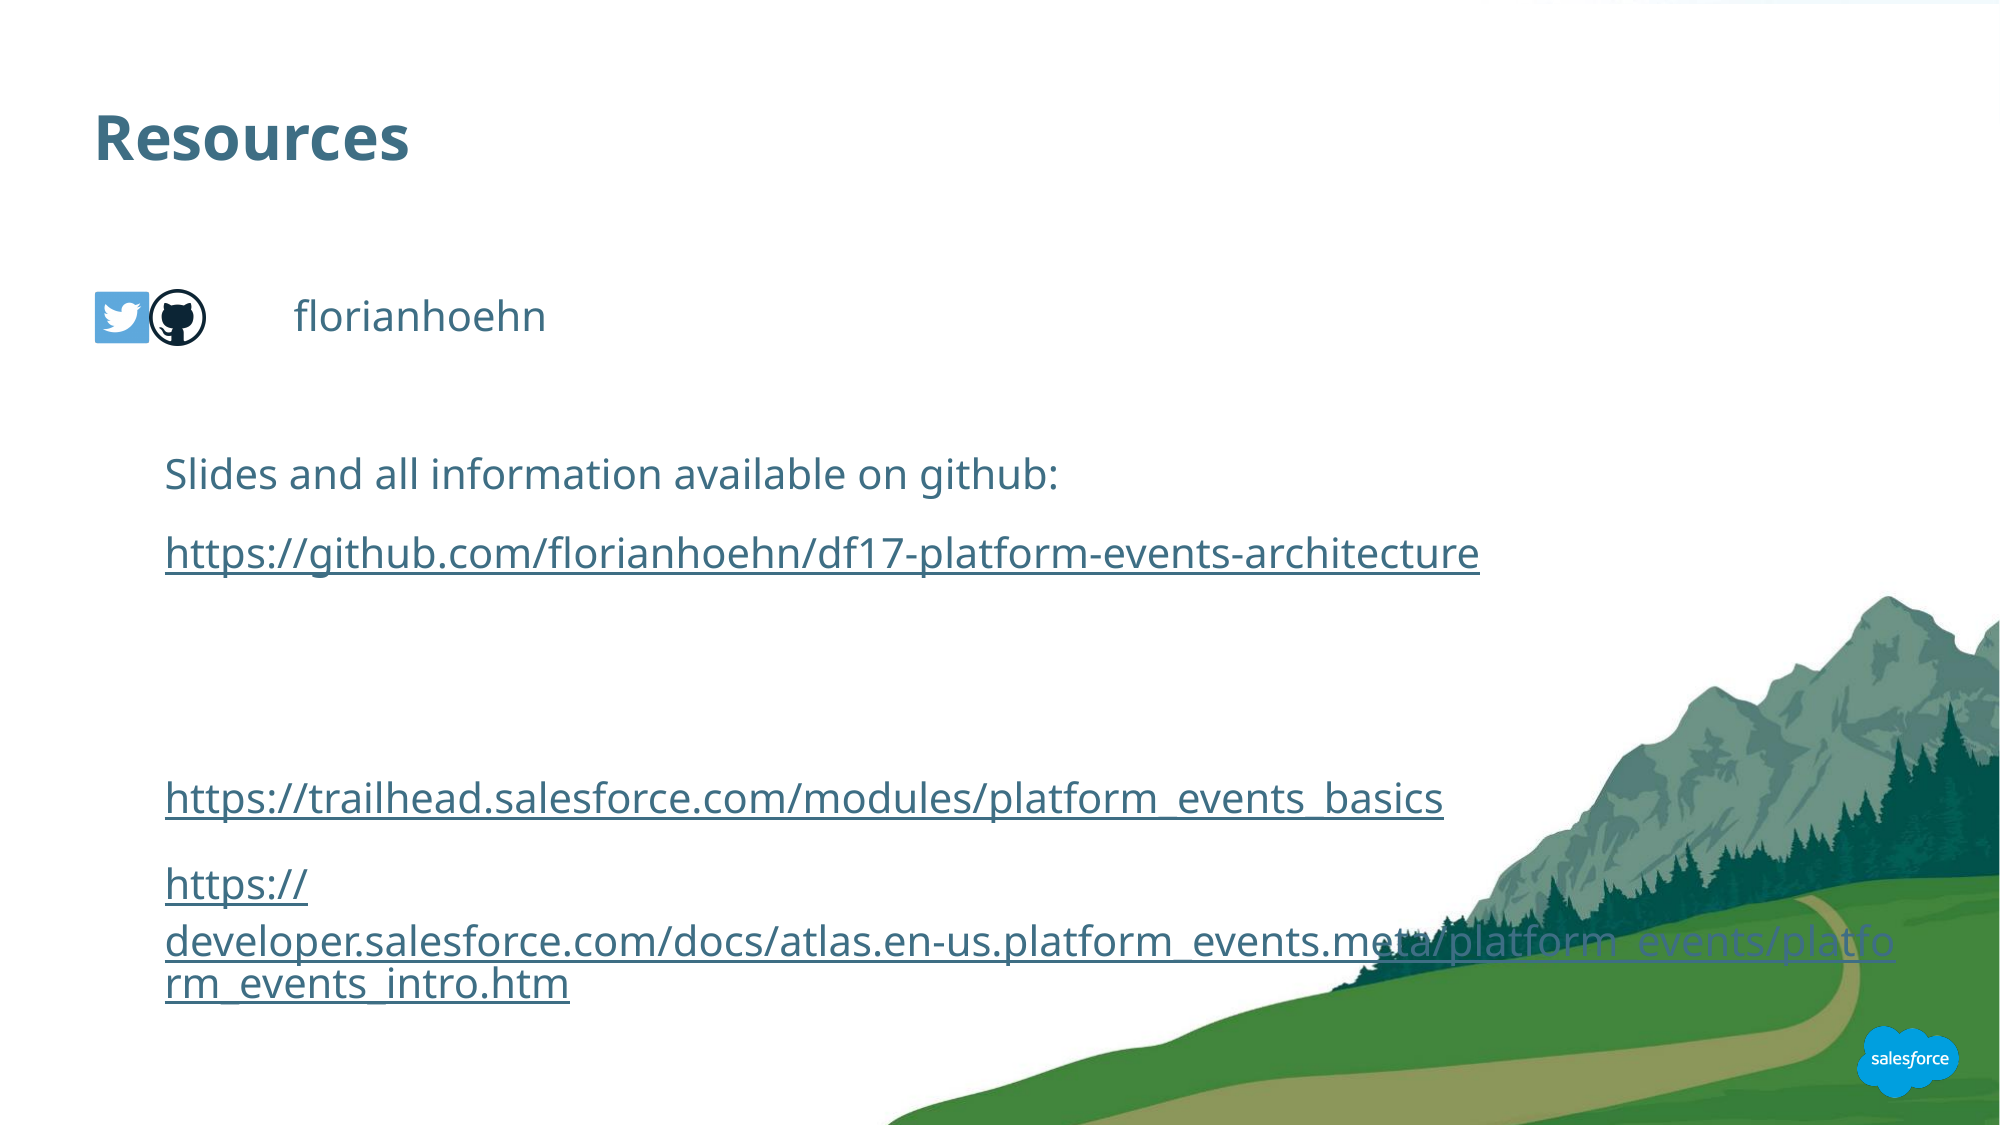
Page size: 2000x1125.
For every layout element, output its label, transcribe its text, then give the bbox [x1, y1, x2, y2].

picture [1, 0, 2000, 1125]
title Resources [93, 12, 1906, 175]
list florianhoehn Slides and all information available on github: https://github.com/florianhoehn/df17-platform-events-architecture https://trailhead.salesforce.com/modules/platform_events_basics https://developer.salesforce.com/docs/atlas.en-us.platform_events.meta/platform_events/platform_events_intro.htm [93, 289, 1906, 1035]
